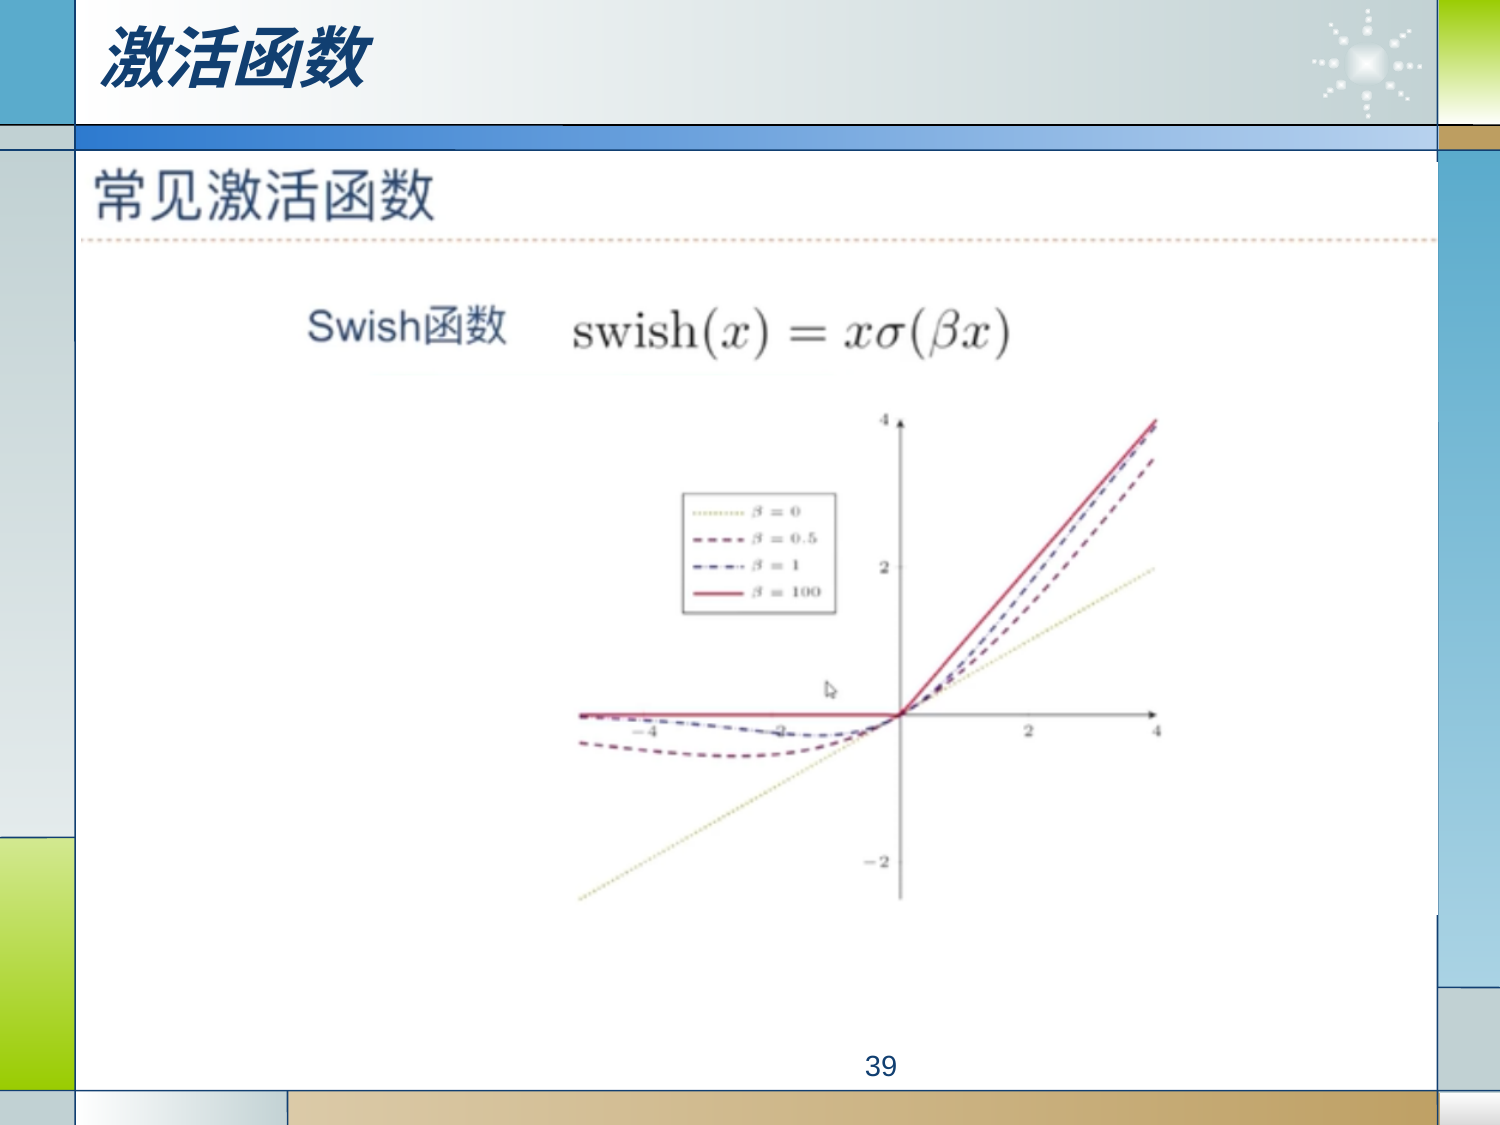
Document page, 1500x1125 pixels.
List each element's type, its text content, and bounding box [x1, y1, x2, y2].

slide_number 39 [562, 1039, 913, 1081]
picture [81, 162, 1438, 915]
title 激活函数 [82, 0, 1348, 113]
